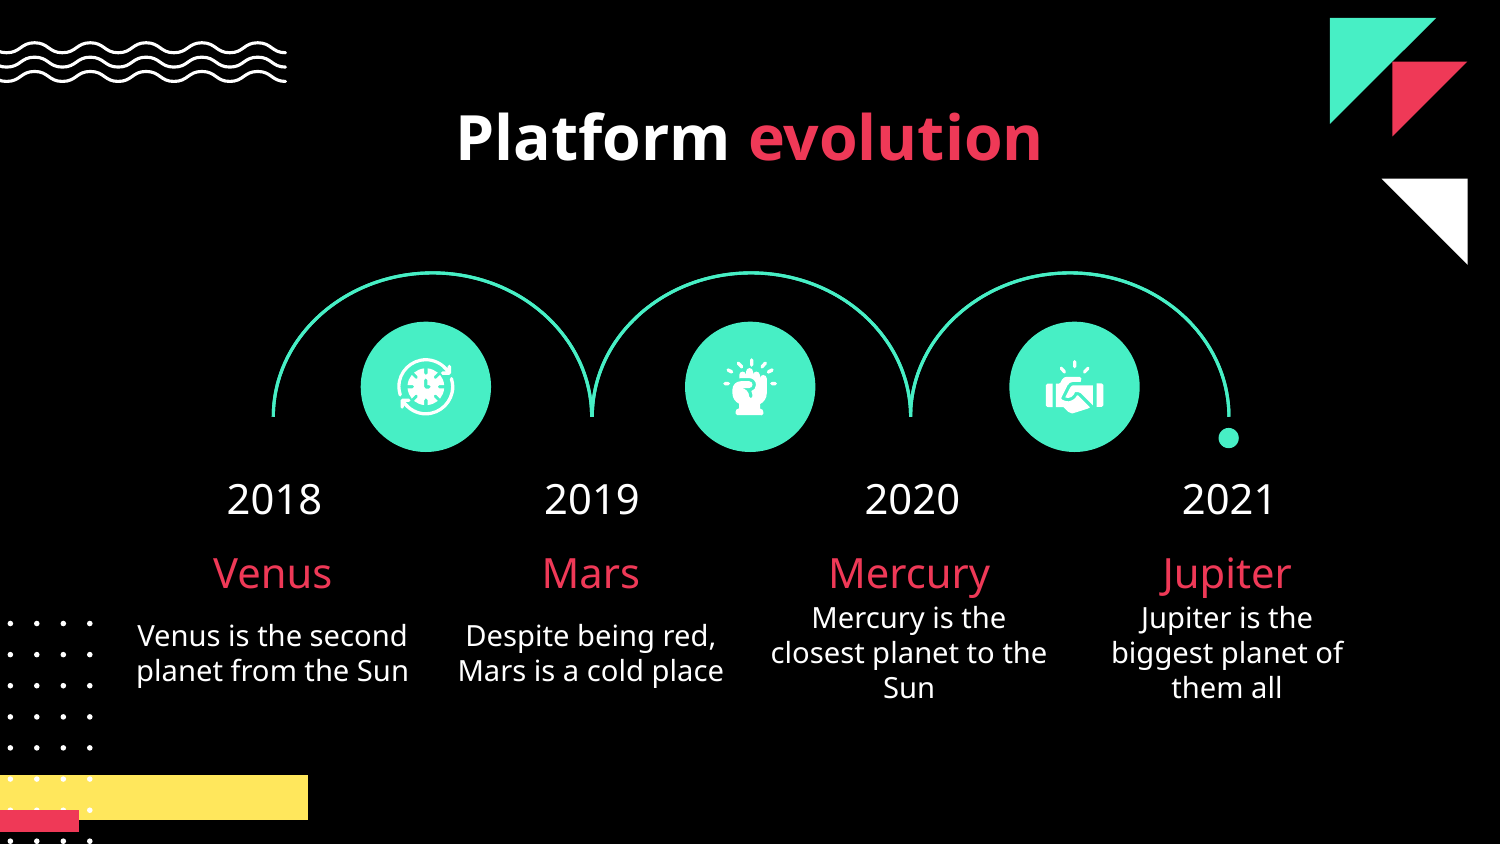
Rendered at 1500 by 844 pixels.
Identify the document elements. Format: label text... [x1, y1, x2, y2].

text_box Despite being red, Mars is a cold place [436, 602, 746, 703]
title Platform evolution [118, 88, 1382, 183]
text_box [372, 424, 480, 453]
text_box Mercury is the closest planet to the Sun [754, 602, 1064, 703]
text_box 2021 [1133, 471, 1326, 524]
text_box Jupiter [1072, 541, 1382, 602]
text_box Mars [436, 541, 746, 602]
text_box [722, 357, 778, 416]
text_box [696, 424, 804, 453]
text_box 2020 [816, 471, 1009, 524]
text_box [1218, 427, 1239, 449]
text_box 2018 [178, 471, 371, 524]
text_box Venus is the second planet from the Sun [118, 602, 428, 703]
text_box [1045, 359, 1104, 414]
text_box Jupiter is the biggest planet of them all [1072, 602, 1382, 703]
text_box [397, 357, 455, 416]
text_box Venus [118, 541, 428, 602]
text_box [273, 272, 1230, 418]
text_box [1021, 424, 1129, 453]
text_box 2019 [496, 471, 688, 524]
text_box Mercury [754, 541, 1064, 602]
